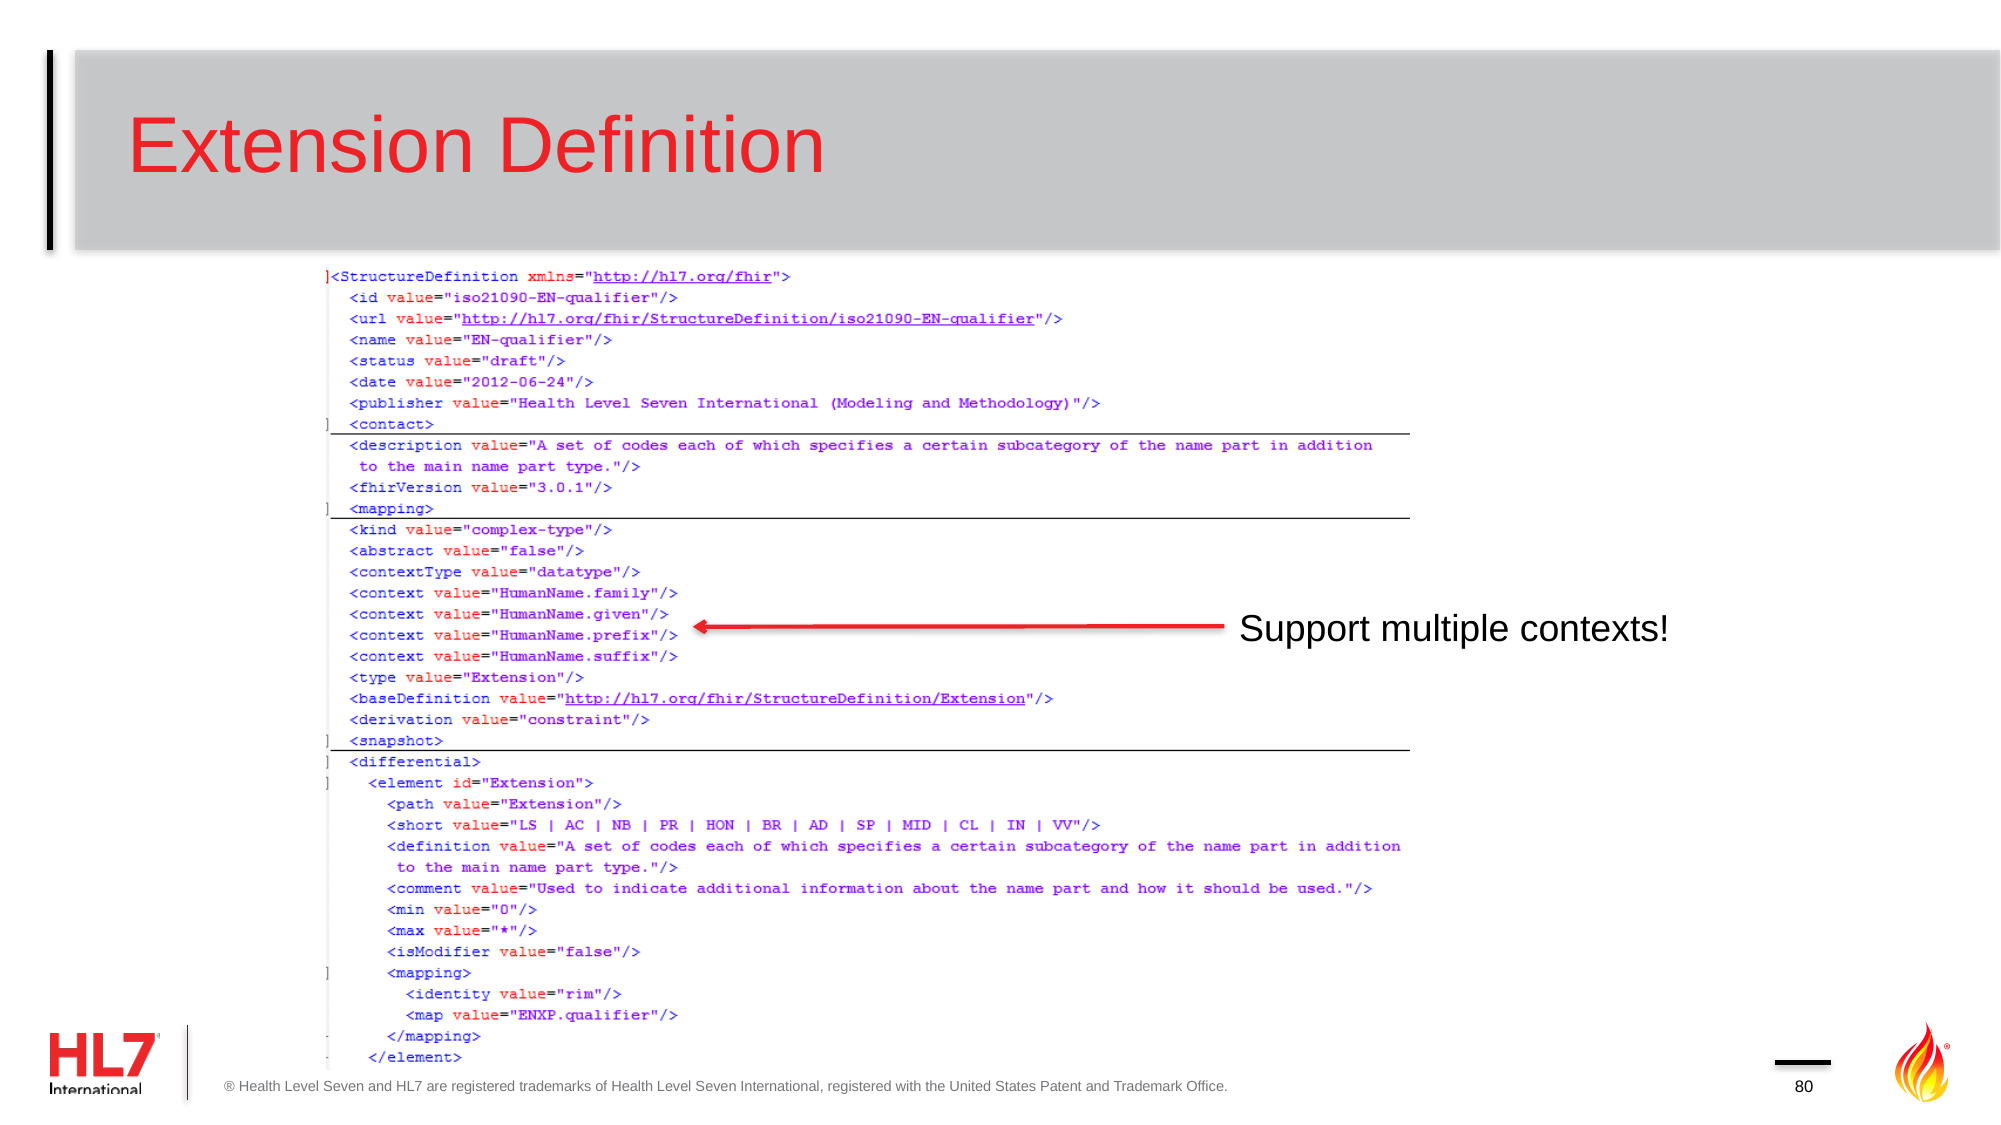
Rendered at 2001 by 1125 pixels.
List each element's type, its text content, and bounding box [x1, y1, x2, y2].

picture [1895, 1021, 1950, 1102]
title Extension Definition [112, 49, 1897, 251]
footer ® Health Level Seven and HL7 are registered trademarks of Health Level Seven International, registered with the United States Patent and Trademark Office. [209, 1062, 1275, 1102]
picture [326, 266, 1410, 1071]
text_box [692, 596, 1709, 658]
slide_number 80 [1762, 1062, 1847, 1104]
